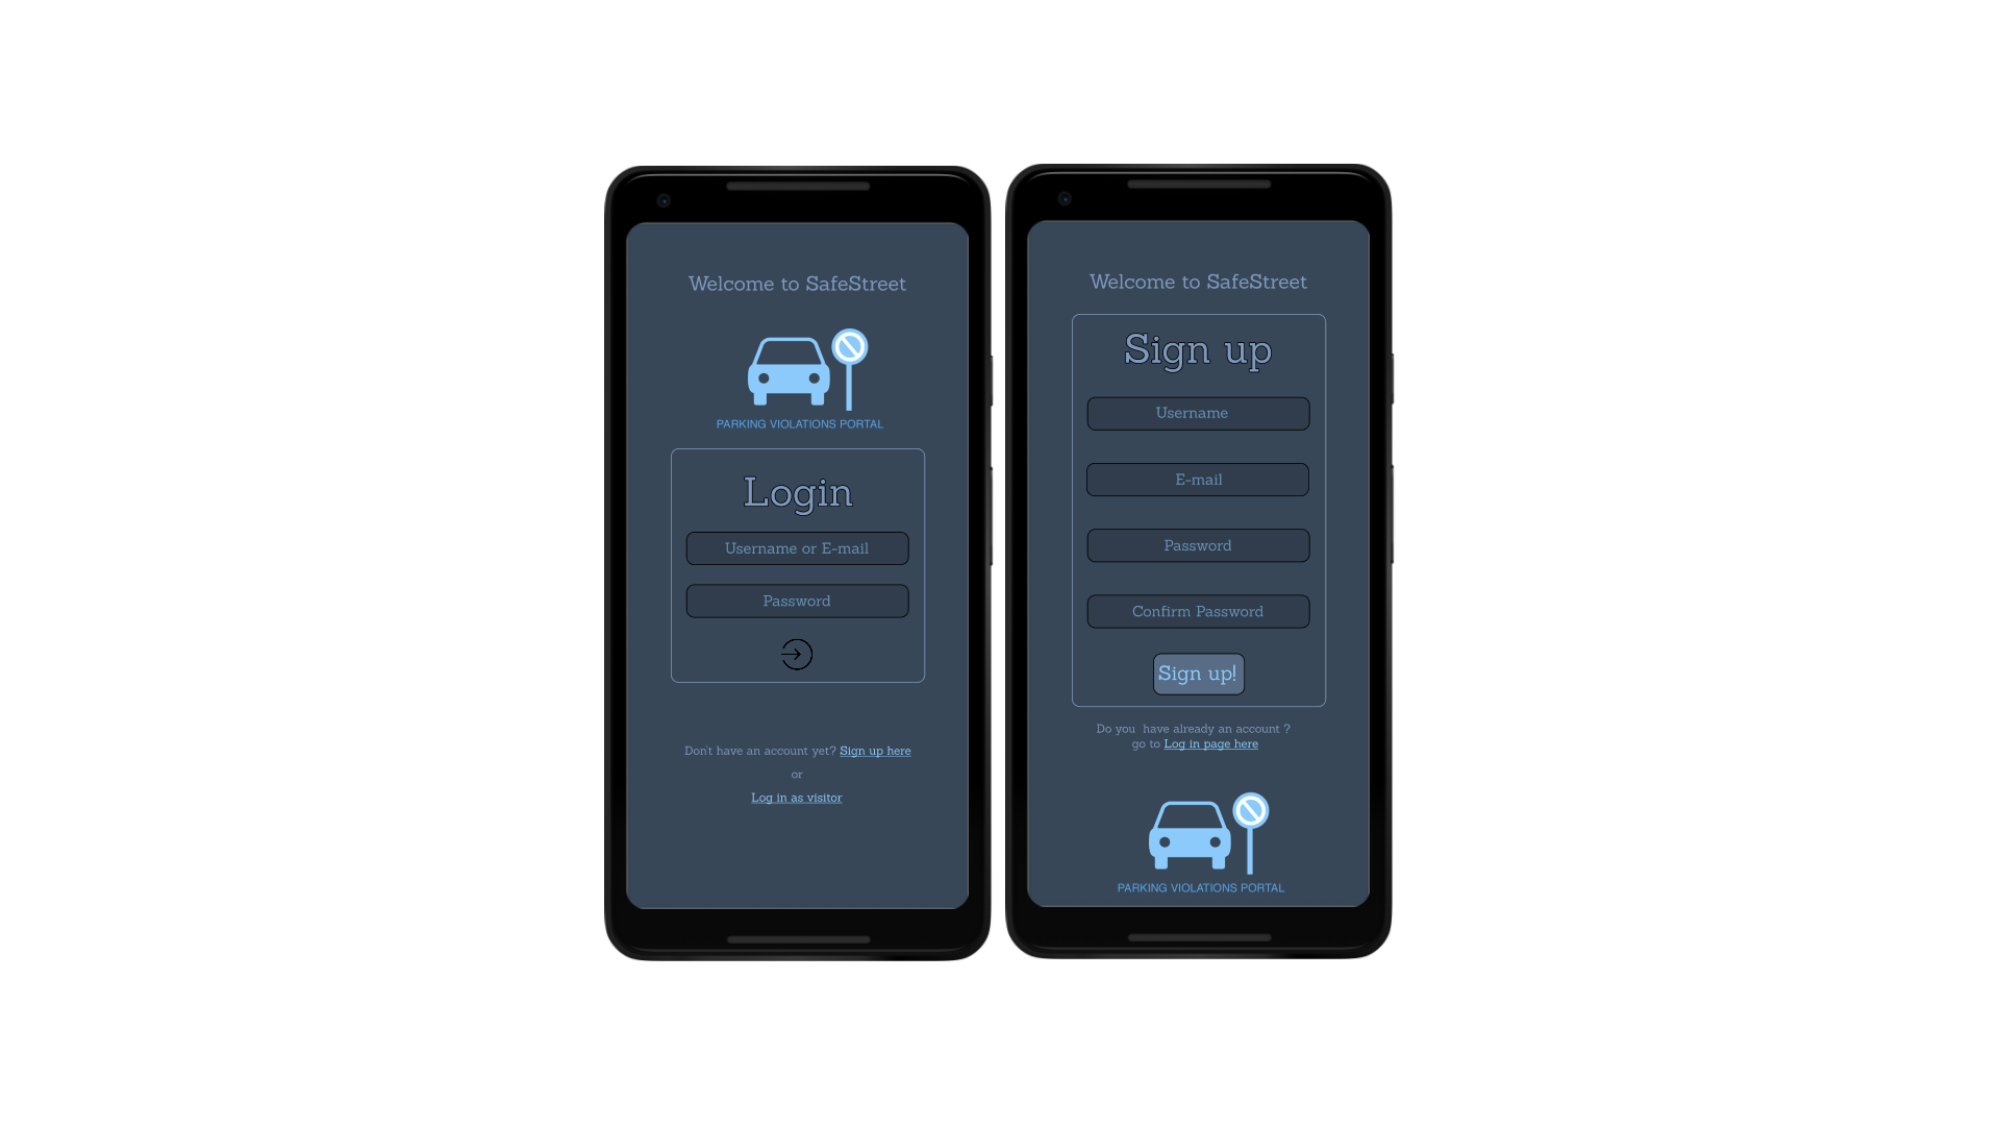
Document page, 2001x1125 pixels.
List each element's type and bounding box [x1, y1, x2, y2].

text_box [597, 159, 1403, 966]
